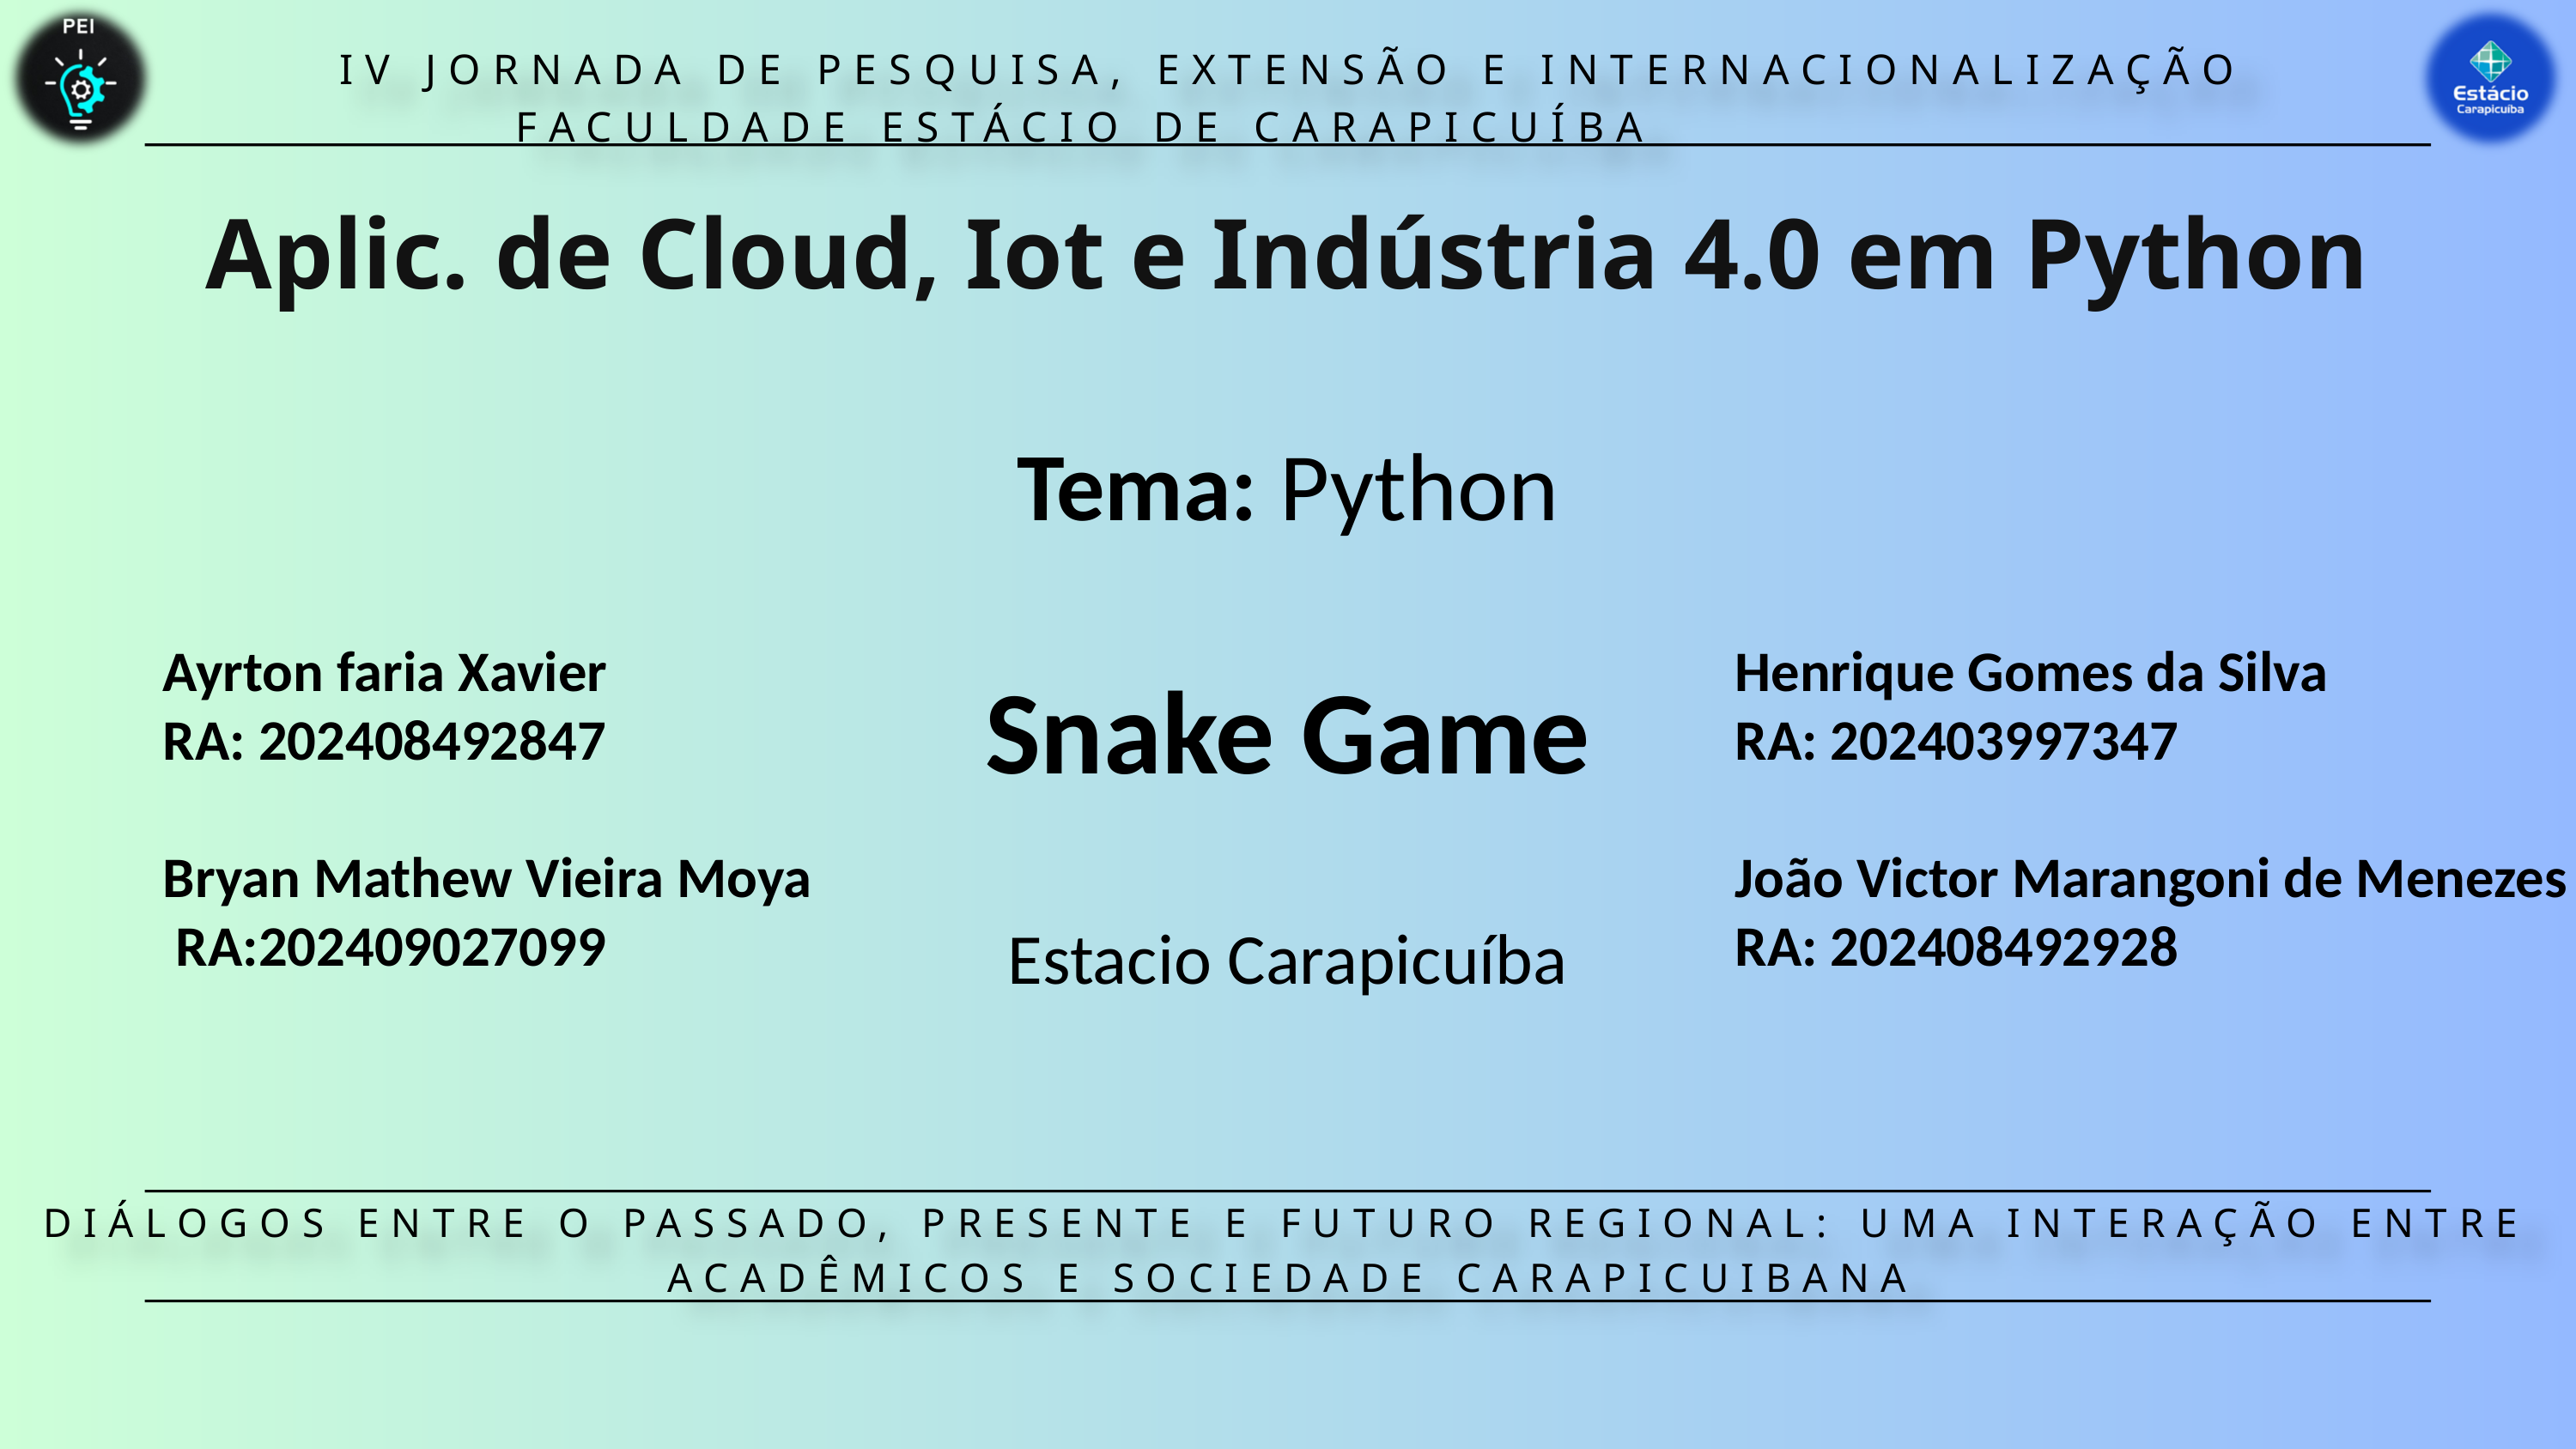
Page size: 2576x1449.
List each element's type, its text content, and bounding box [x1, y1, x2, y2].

picture [2412, 0, 2570, 158]
text_box Ayrton faria Xavier RA: 202408492847 Bryan Mathew Vieira Moya RA:202409027099 [149, 627, 1020, 984]
picture [2, 0, 161, 158]
text_box IV JORNADA DE PESQUISA, EXTENSÃO E INTERNACIONALIZAÇÃO FACULDADE ESTÁCIO DE CARAPICUÍBA [163, 34, 2408, 150]
text_box Henrique Gomes da Silva RA: 202403997347 João Victor Marangoni de Menezes RA: 202408492928 [1722, 627, 2576, 1022]
text_box Aplic. de Cloud, Iot e Indústria 4.0 em Python Tema: Python Snake Game Estacio Carapicuíba [144, 185, 2432, 1005]
text_box DIÁLOGOS ENTRE O PASSADO, PRESENTE E FUTURO REGIONAL: UMA INTERAÇÃO ENTRE ACADÊMICOS E SOCIEDADE CARAPICUIBANA [0, 1190, 2576, 1300]
